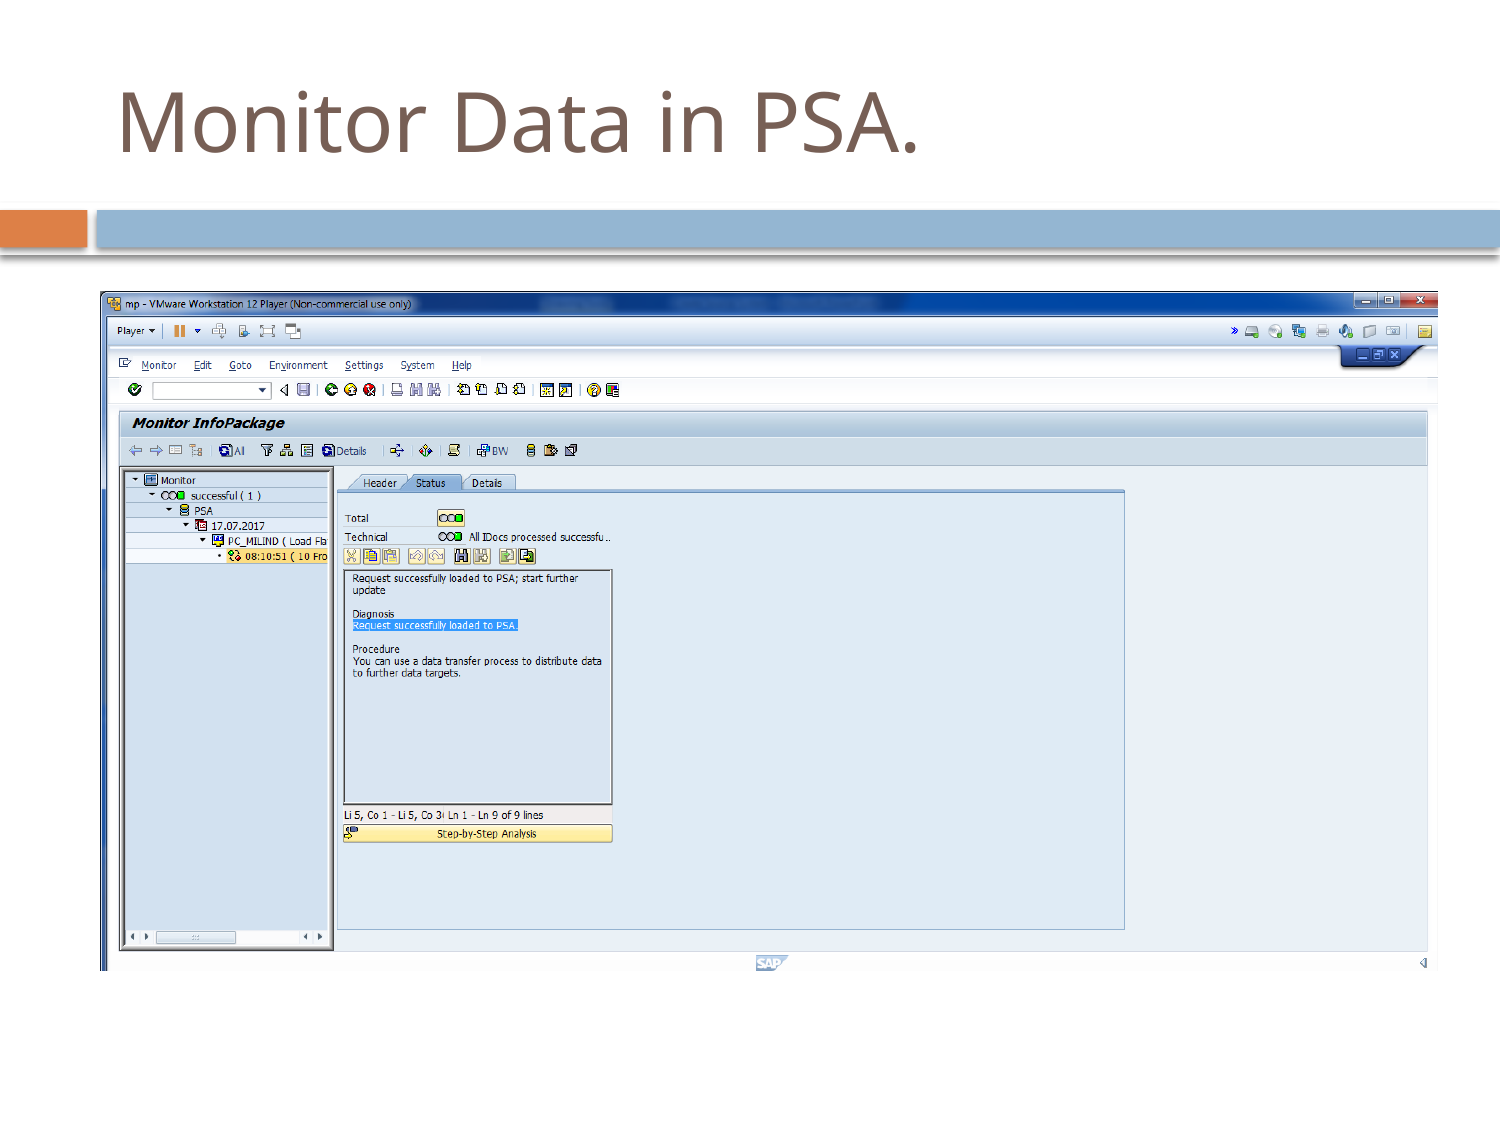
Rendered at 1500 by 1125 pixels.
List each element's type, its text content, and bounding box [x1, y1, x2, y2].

title Monitor Data in PSA. [100, 37, 1438, 200]
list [100, 291, 1439, 971]
